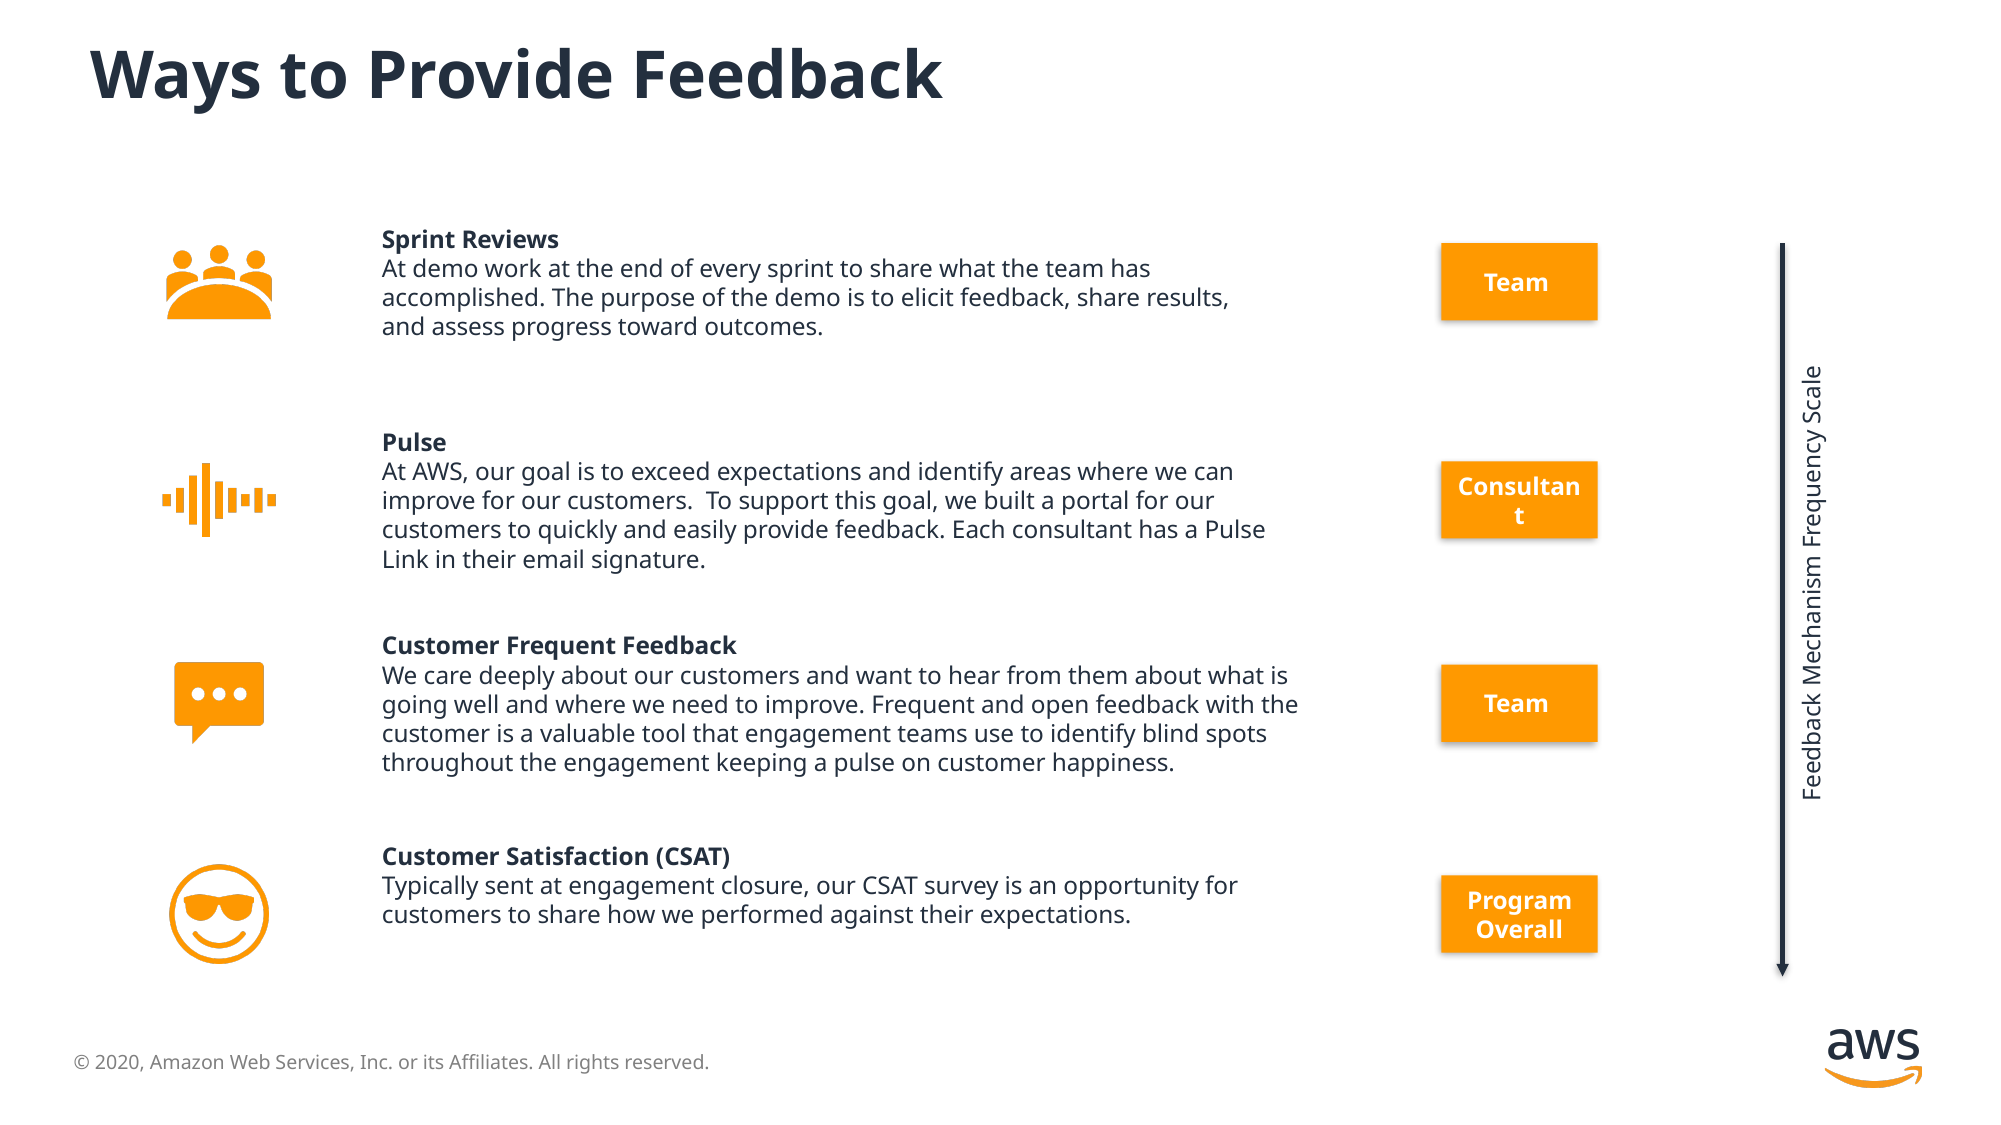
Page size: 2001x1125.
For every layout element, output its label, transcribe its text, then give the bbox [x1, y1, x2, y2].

picture [155, 640, 282, 766]
text_box Customer Satisfaction (CSAT) Typically sent at engagement closure, our CSAT survey is an opportunity for customers to share how we performed against their expectations. [367, 834, 1326, 995]
picture [155, 219, 282, 345]
text_box Feedback Mechanism Frequency Scale [1788, 351, 1833, 823]
text_box Customer Frequent Feedback We care deeply about our customers and want to hear from them about what is going well and where we need to improve. Frequent and open feedback with the customer is a valuable tool that engagement teams use to identify blind spots throughout the engagement keeping a pulse on customer happiness. [367, 623, 1356, 784]
text_box Pulse At AWS, our goal is to exceed expectations and identify areas where we can improve for our customers. To support this goal, we built a portal for our customers to quickly and easily provide feedback. Each consultant has a Pulse Link in their email signature. [367, 419, 1326, 581]
text_box Team [1441, 664, 1598, 743]
text_box Team [1441, 242, 1598, 321]
text_box Consultant [1441, 461, 1598, 539]
title Ways to Provide Feedback [75, 25, 1922, 145]
text_box Program Overall [1441, 875, 1598, 953]
text_box Sprint Reviews At demo work at the end of every sprint to share what the team has accomplished. The purpose of the demo is to elicit feedback, share results, and assess progress toward outcomes. [367, 216, 1293, 348]
picture [155, 437, 282, 563]
picture [155, 851, 282, 977]
